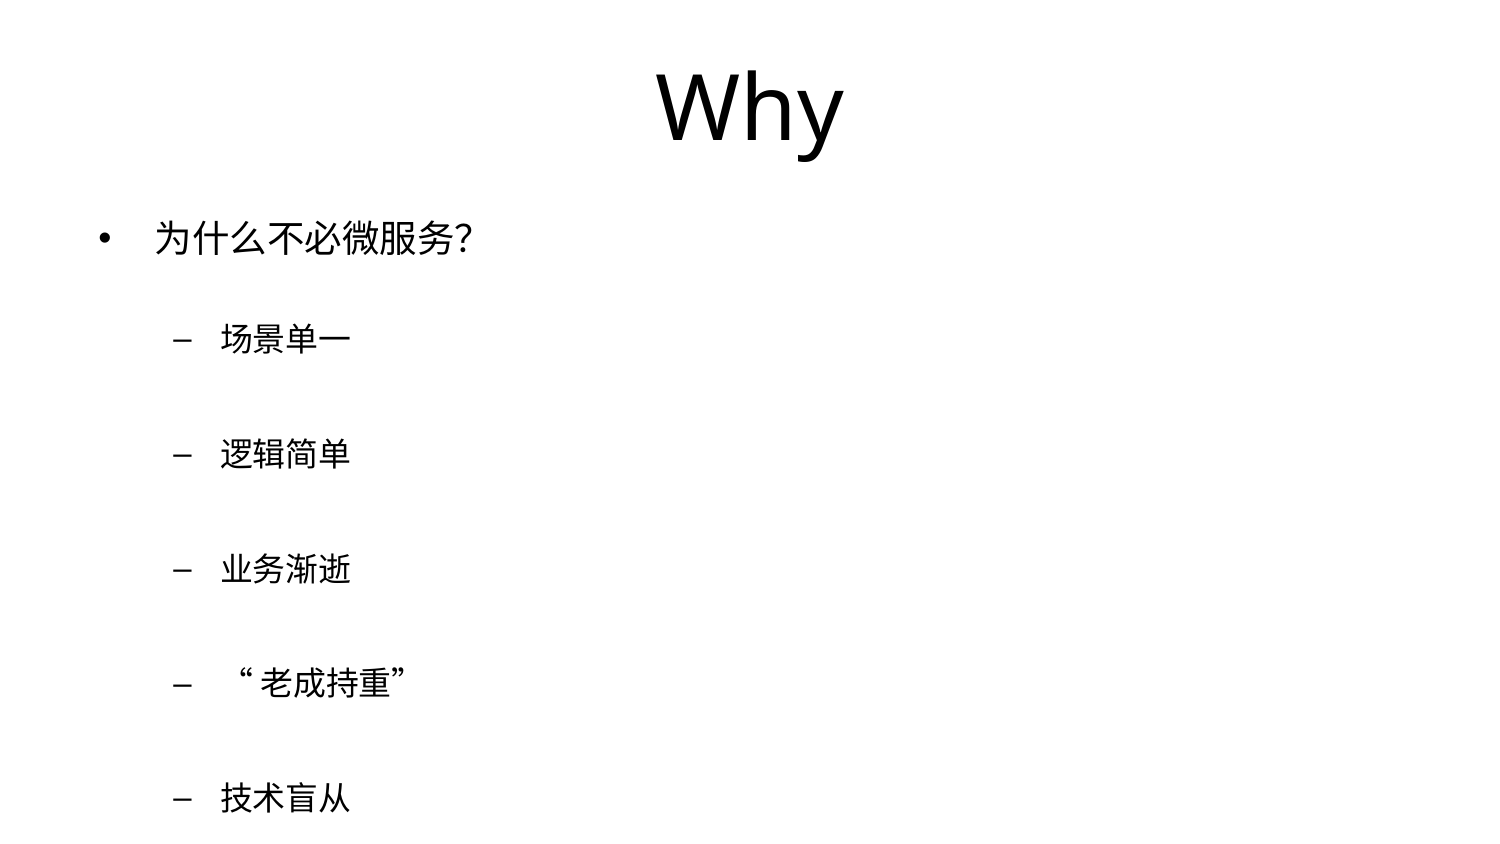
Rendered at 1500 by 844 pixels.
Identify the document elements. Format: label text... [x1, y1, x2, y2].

list 为什么不必微服务？ 场景单一 逻辑简单 业务渐逝 “老成持重” 技术盲从 [83, 207, 1141, 844]
title Why [75, 33, 1425, 175]
